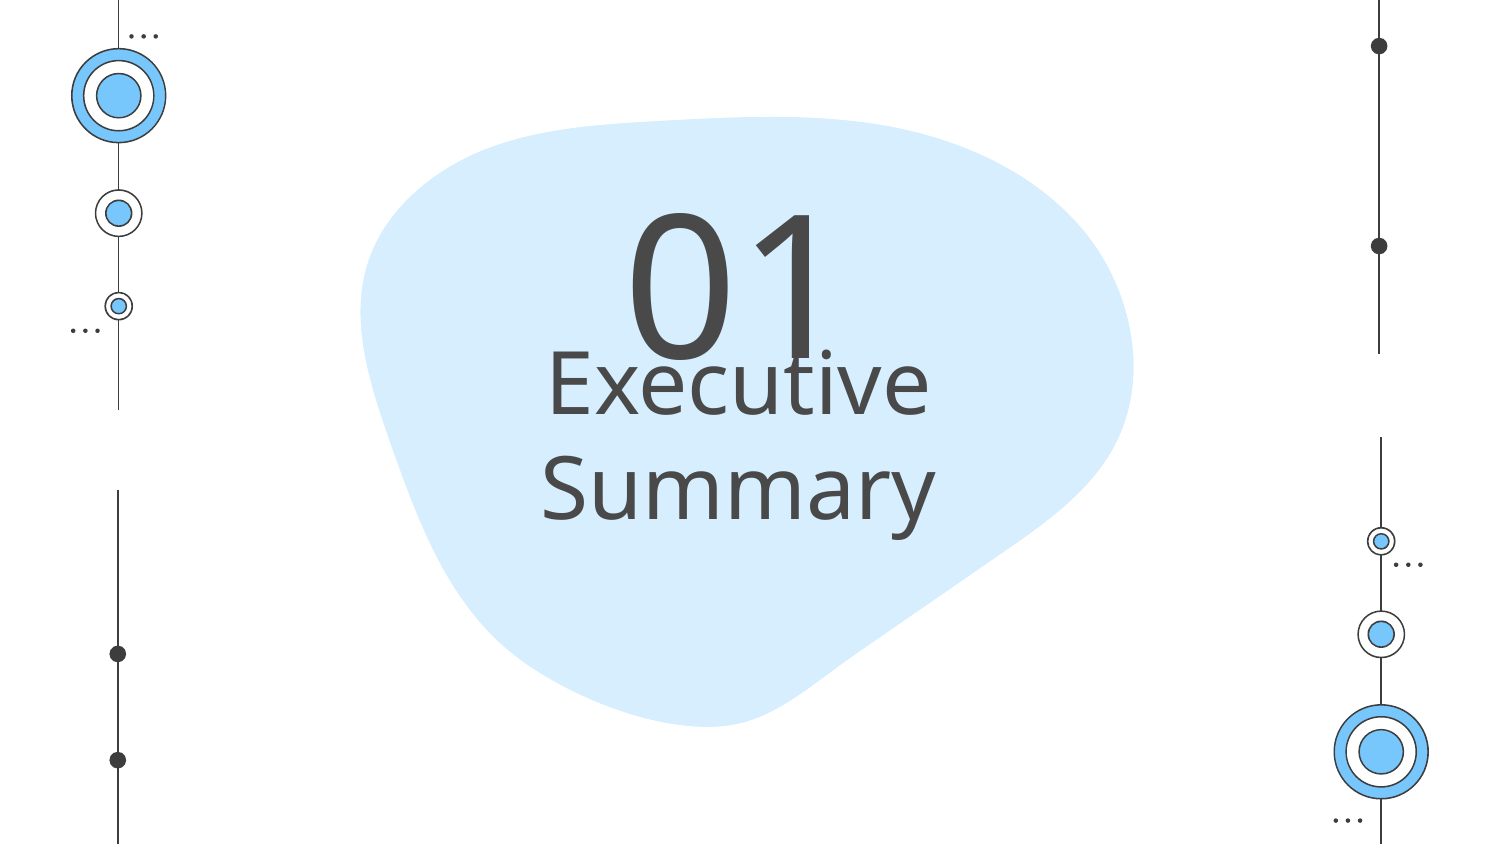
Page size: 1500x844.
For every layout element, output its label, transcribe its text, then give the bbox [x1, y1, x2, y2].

title 01 [495, 190, 982, 366]
title Executive Summary [331, 366, 1146, 498]
